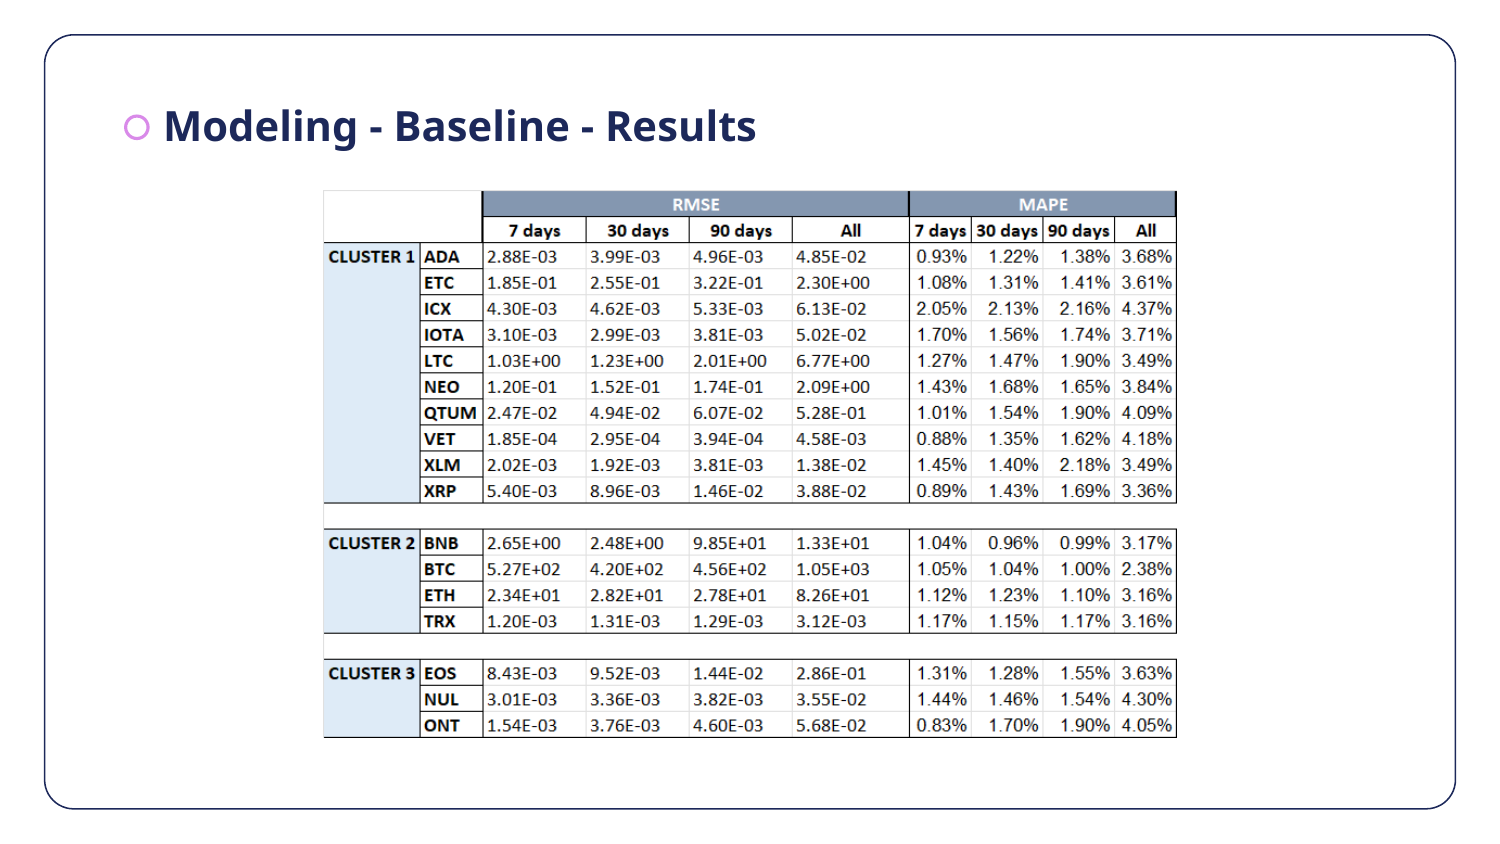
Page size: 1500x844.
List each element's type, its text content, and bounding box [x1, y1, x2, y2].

subtitle Modeling - Baseline - Results [148, 89, 798, 165]
text_box [125, 116, 149, 139]
picture [323, 189, 1177, 738]
